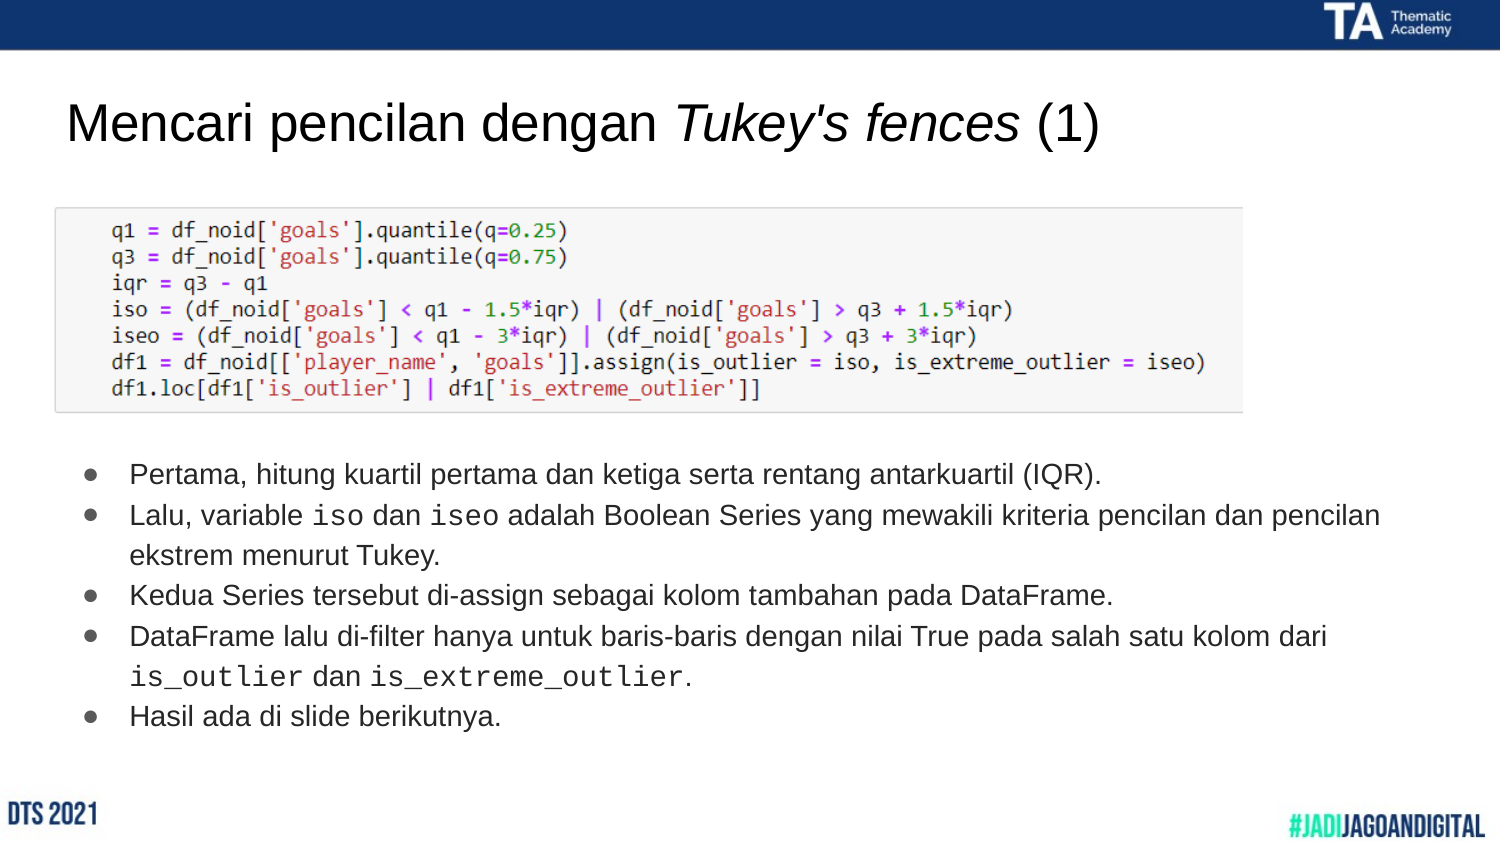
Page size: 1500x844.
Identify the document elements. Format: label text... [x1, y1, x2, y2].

picture [0, 0, 1500, 844]
title Mencari pencilan dengan Tukey's fences (1) [51, 72, 1449, 167]
list Pertama, hitung kuartil pertama dan ketiga serta rentang antarkuartil (IQR). Lalu, variable iso dan iseo adalah Boolean Series yang mewakili kriteria pencilan dan pencilan ekstrem menurut Tukey. Kedua Series tersebut di-assign sebagai kolom tambahan pada DataFrame. DataFrame lalu di-filter hanya untuk baris-baris dengan nilai True pada salah satu kolom dari is_outlier dan is_extreme_outlier. Hasil ada di slide berikutnya. [51, 435, 1449, 750]
